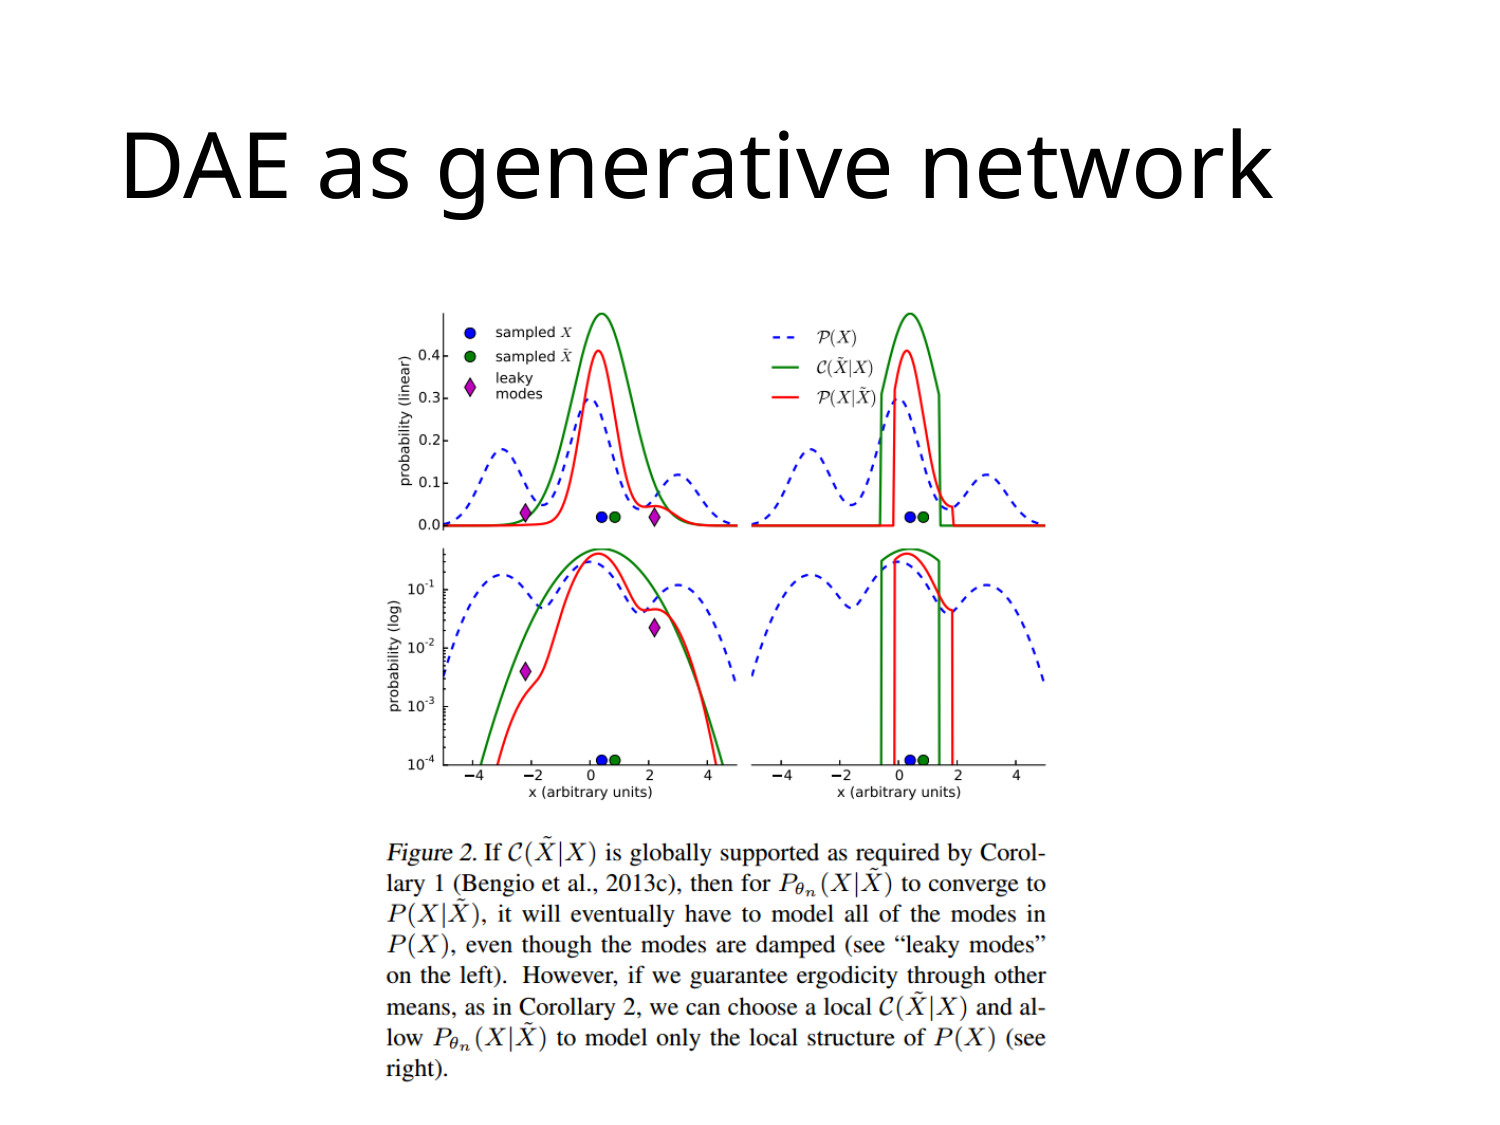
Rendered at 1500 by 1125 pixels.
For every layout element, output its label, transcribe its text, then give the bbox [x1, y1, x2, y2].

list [375, 299, 1057, 1093]
title DAE as generative network [103, 59, 1397, 278]
